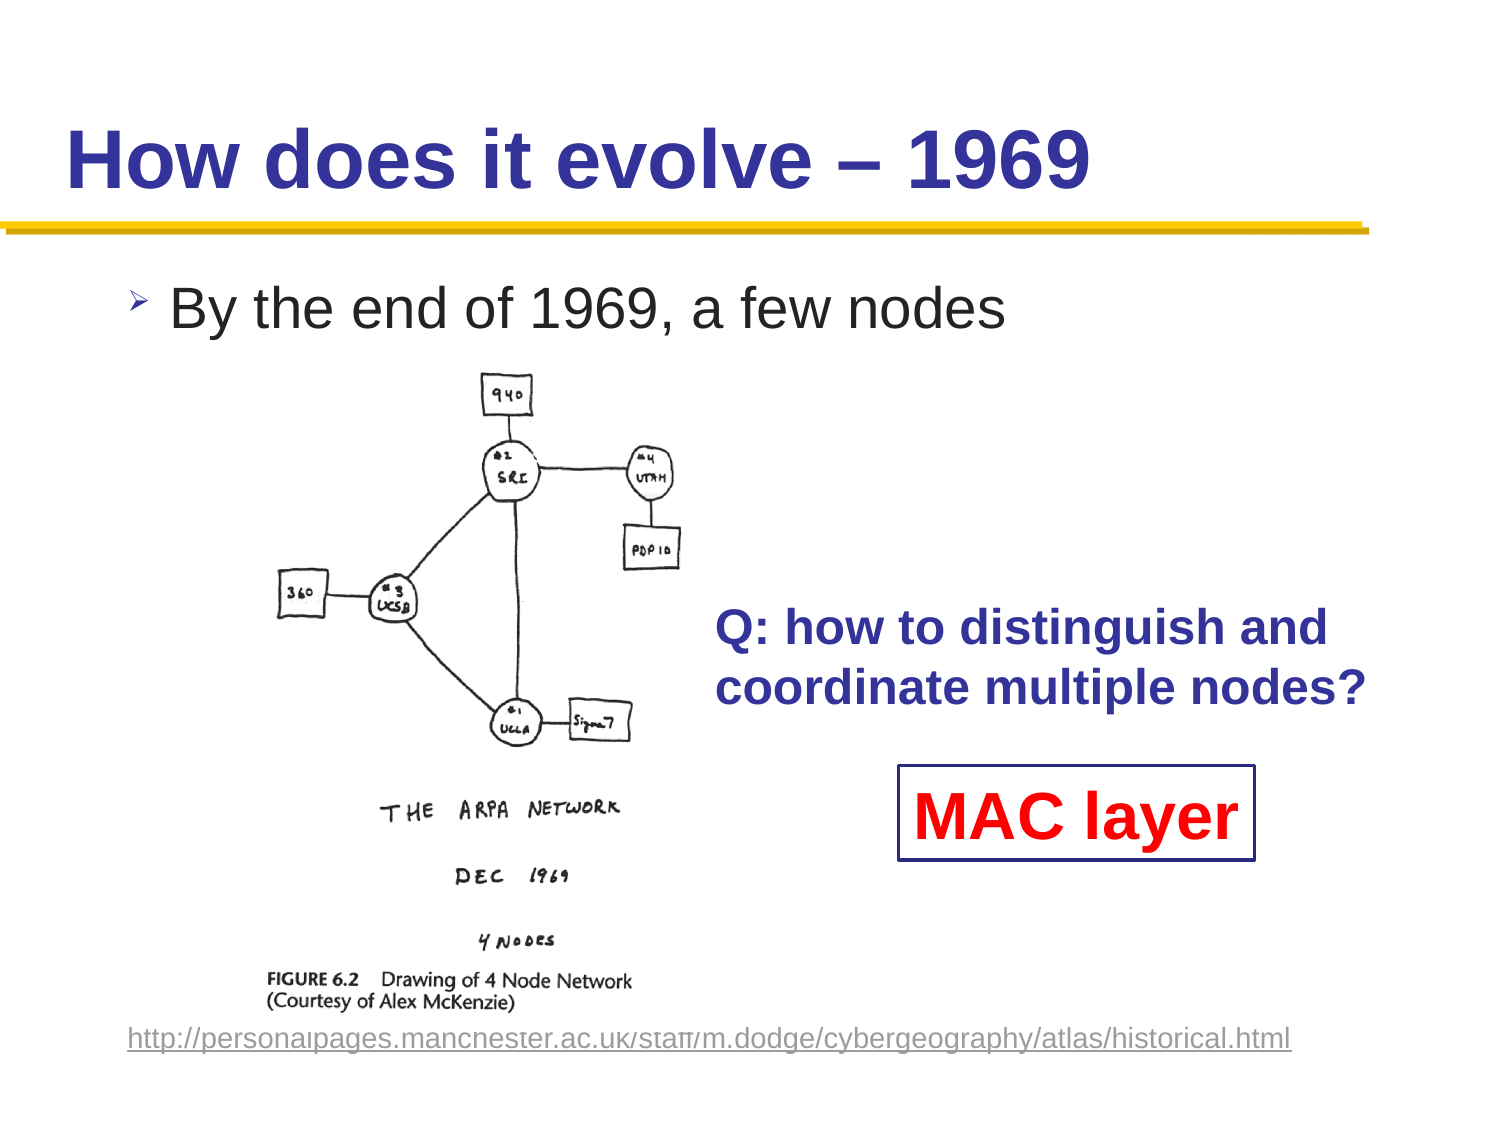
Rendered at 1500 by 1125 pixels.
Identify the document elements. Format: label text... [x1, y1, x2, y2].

title How does it evolve – 1969 [49, 24, 1451, 213]
list By the end of 1969, a few nodes [112, 262, 1413, 988]
text_box MAC layer [898, 765, 1255, 861]
picture [199, 343, 732, 1032]
text_box http://personalpages.manchester.ac.uk/staff/m.dodge/cybergeography/atlas/historical.html [112, 1012, 1413, 1062]
text_box Q: how to distinguish and coordinate multiple nodes? [735, 587, 1500, 723]
